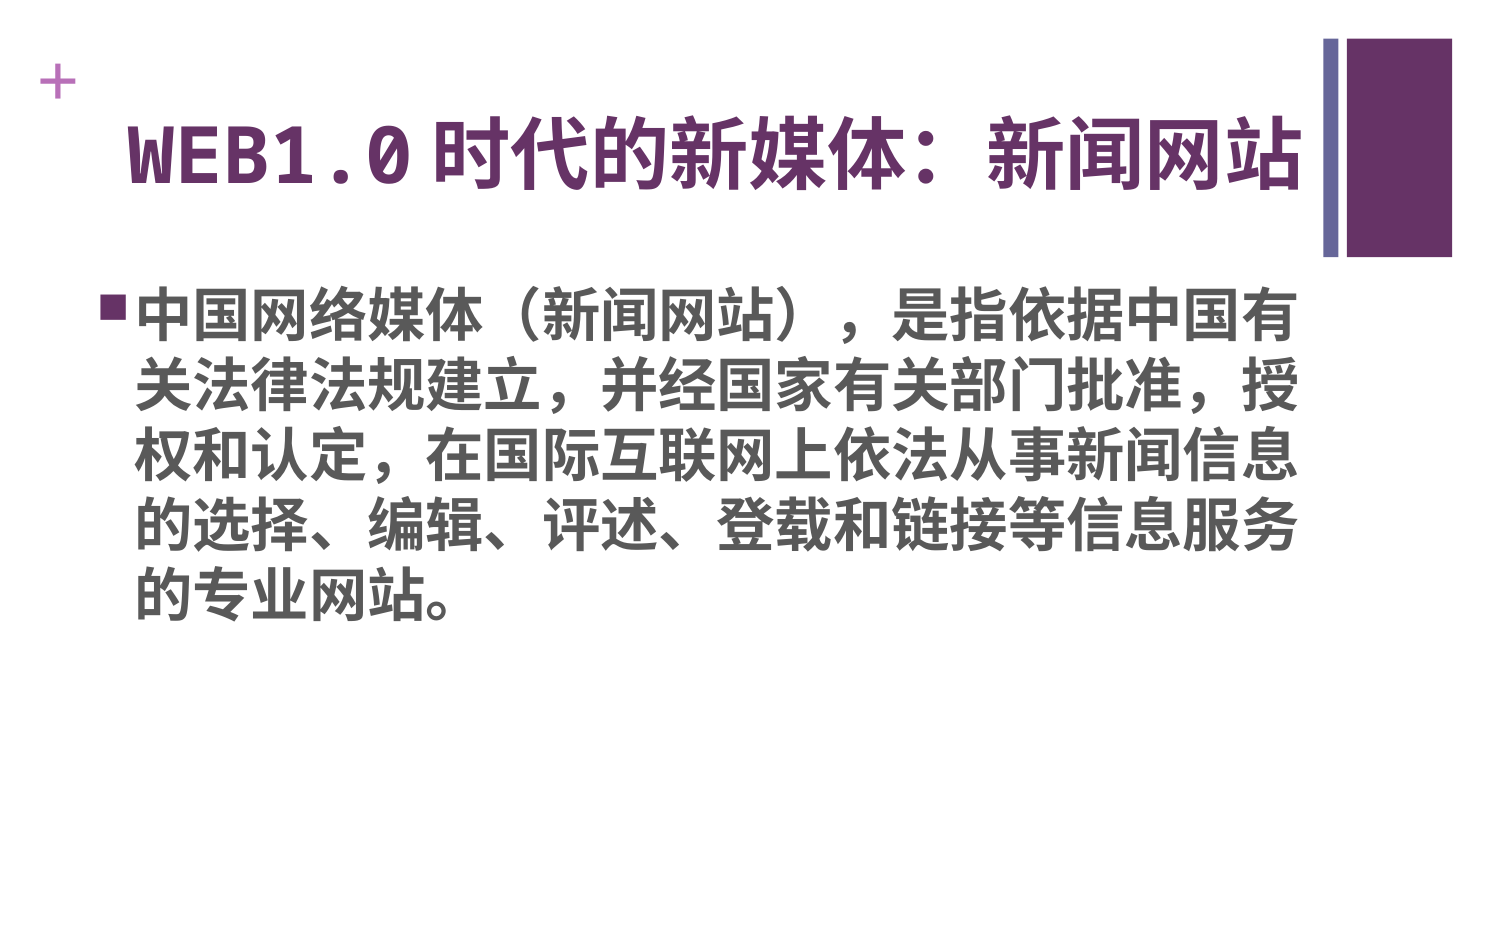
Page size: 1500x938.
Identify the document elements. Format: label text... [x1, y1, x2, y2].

list 中国网络媒体（新闻网站），是指依据中国有关法律法规建立，并经国家有关部门批准，授权和认定，在国际互联网上依法从事新闻信息的选择、编辑、评述、登载和链接等信息服务的专业网站。 [81, 270, 1322, 838]
title WEB1.0时代的新媒体：新闻网站 [112, 96, 1388, 190]
